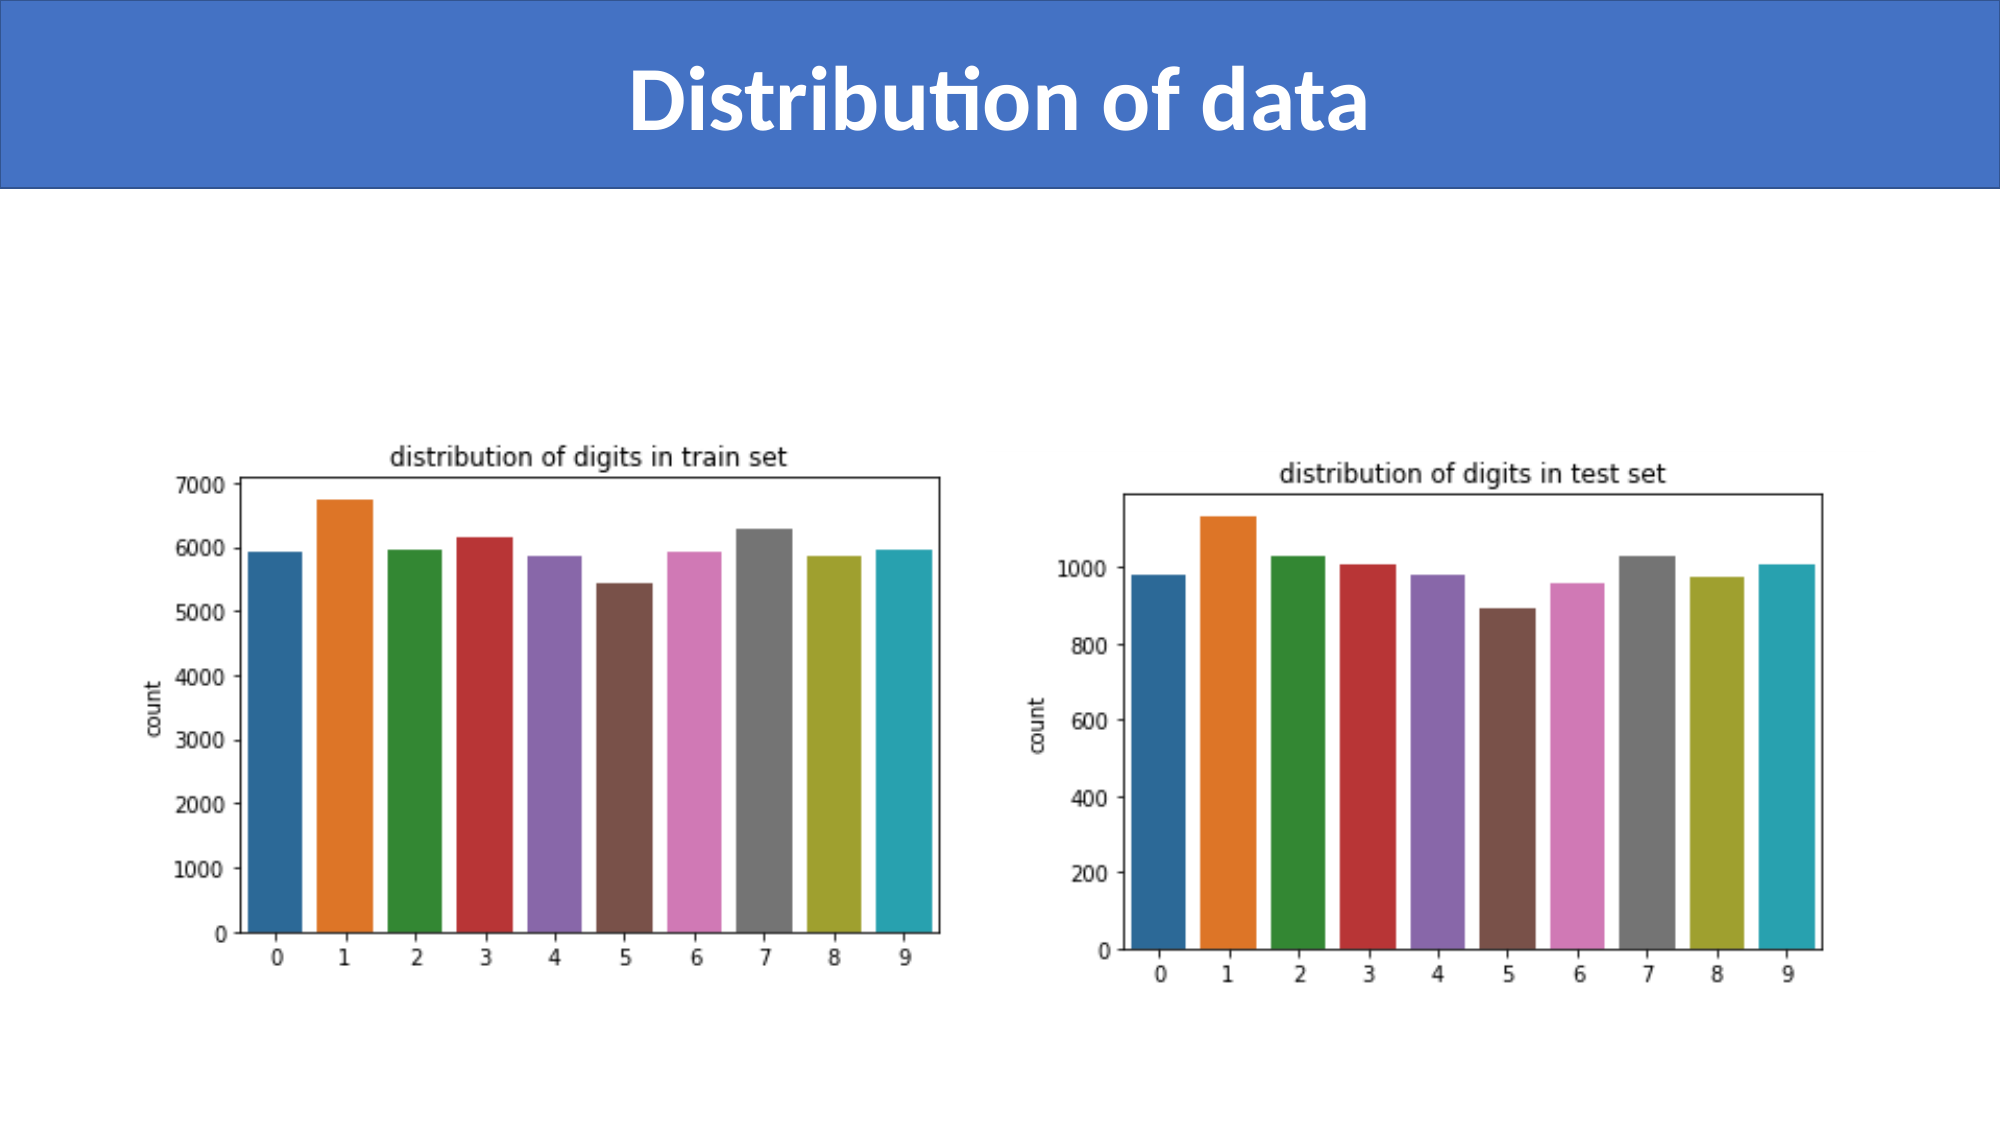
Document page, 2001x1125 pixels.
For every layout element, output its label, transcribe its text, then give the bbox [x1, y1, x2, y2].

picture [117, 427, 1876, 1014]
text_box Distribution of data [0, 0, 2000, 189]
